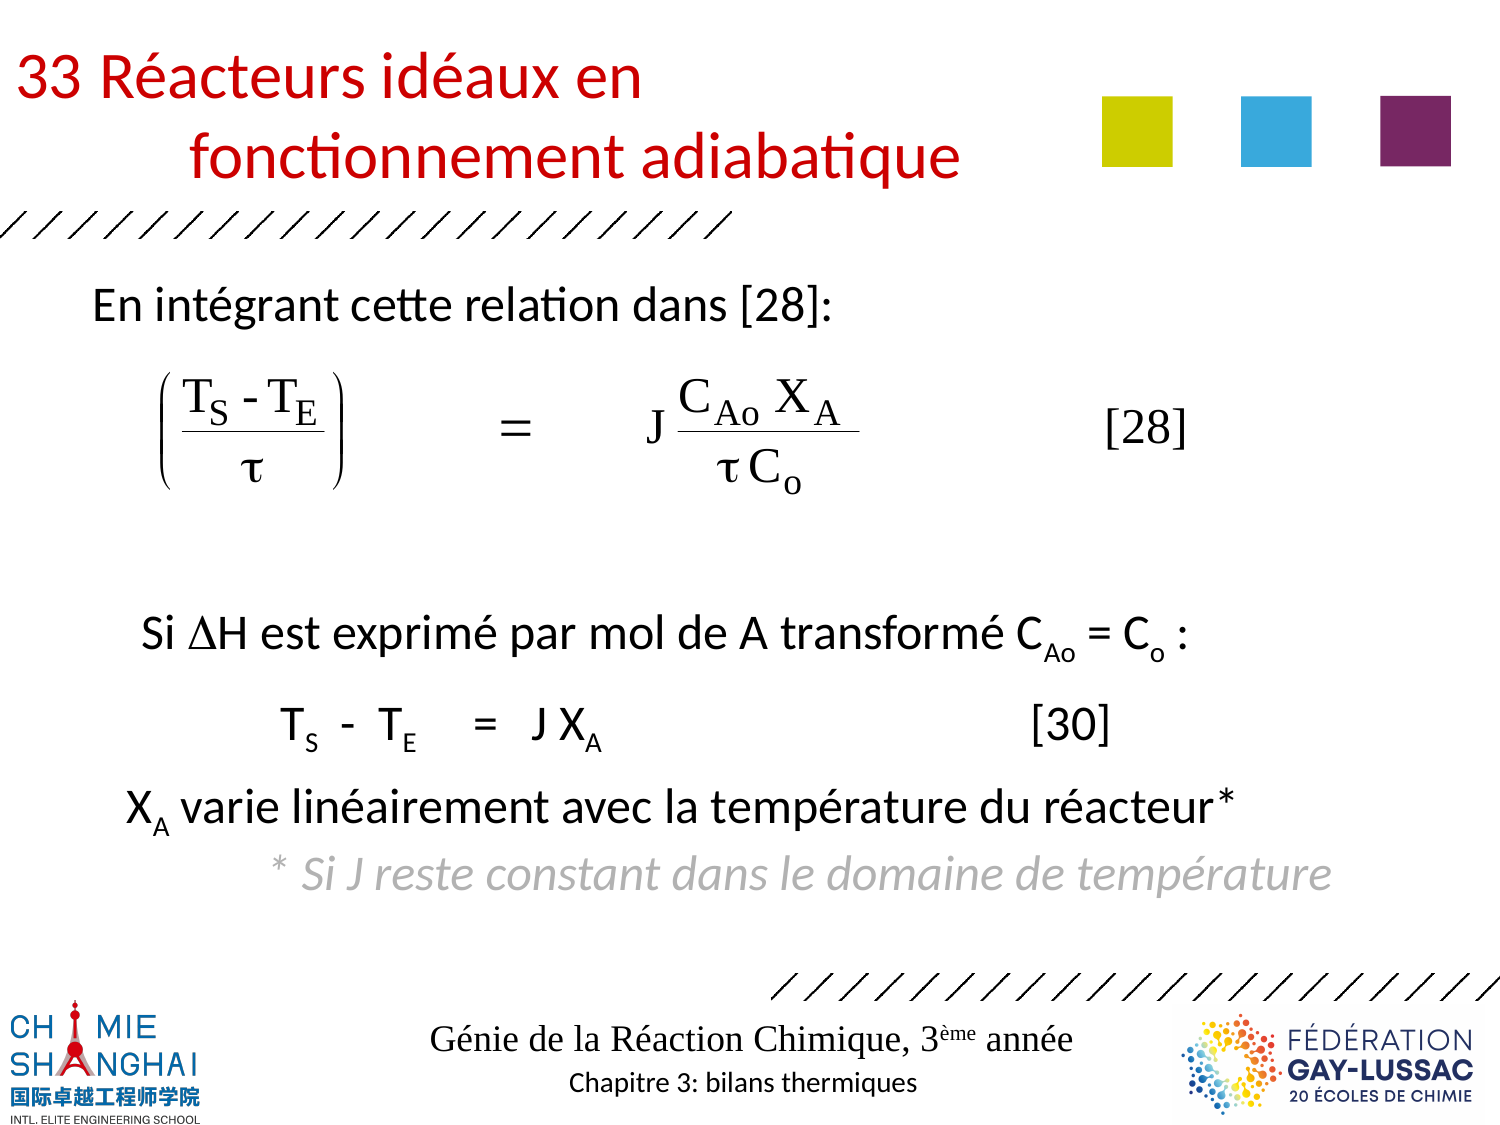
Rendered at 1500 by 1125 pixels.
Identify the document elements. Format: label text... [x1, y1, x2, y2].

text_box * Si J reste constant dans le domaine de température [250, 833, 1349, 908]
picture [1172, 1004, 1485, 1125]
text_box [154, 366, 1189, 501]
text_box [105, 592, 1274, 843]
picture [771, 973, 1500, 1001]
picture [11, 1000, 200, 1124]
picture [0, 211, 732, 239]
text_box Réacteurs idéaux en fonctionnement adiabatique [0, 18, 1280, 206]
text_box En intégrant cette relation dans [28]: [78, 264, 872, 339]
